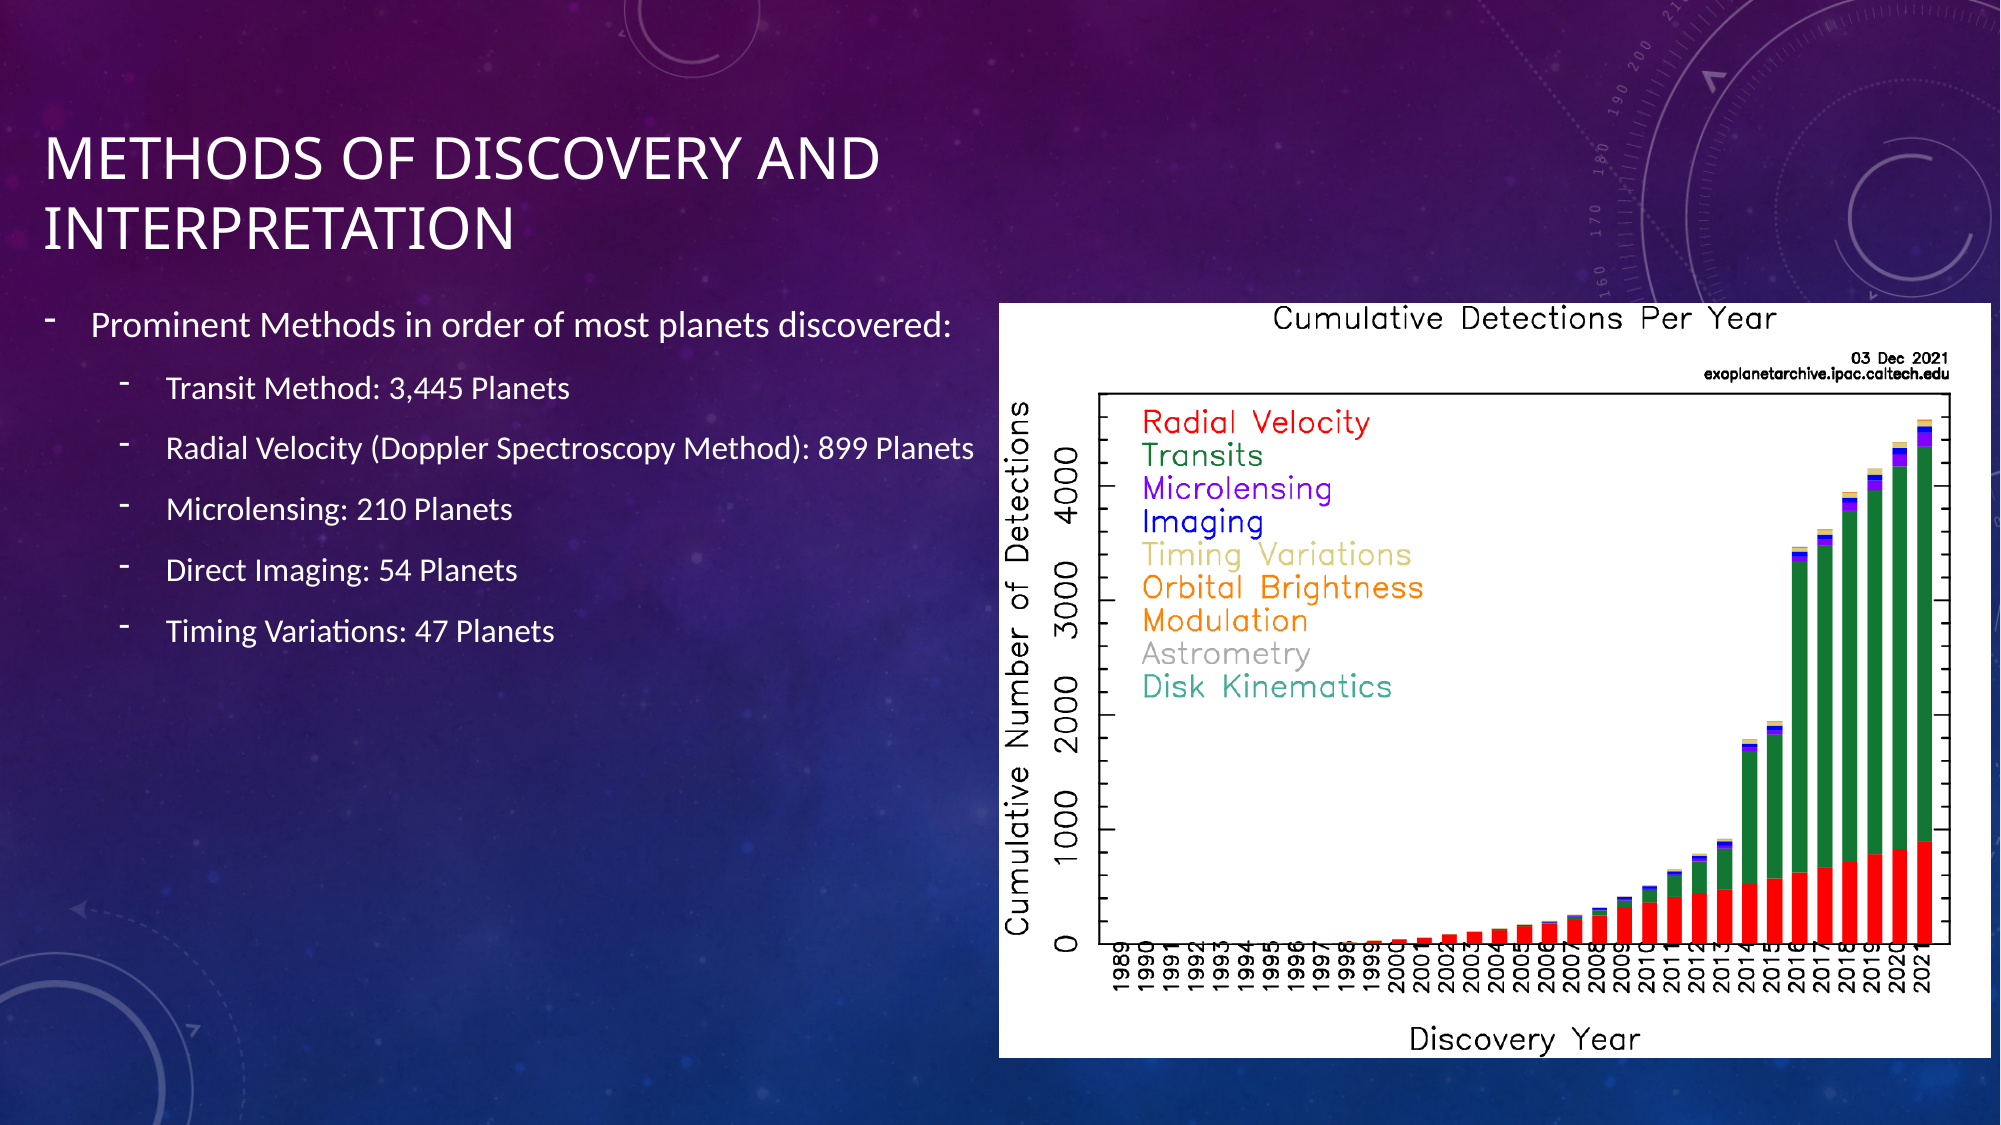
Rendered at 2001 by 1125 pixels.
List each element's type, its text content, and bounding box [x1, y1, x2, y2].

title Methods of Discovery And Interpretation [28, 44, 1218, 270]
list Prominent Methods in order of most planets discovered: Transit Method: 3,445 Planets Radial Velocity (Doppler Spectroscopy Method): 899 Planets Microlensing: 210 Planets Direct Imaging: 54 Planets Timing Variations: 47 Planets [28, 292, 1041, 845]
picture [0, 0, 2001, 1125]
